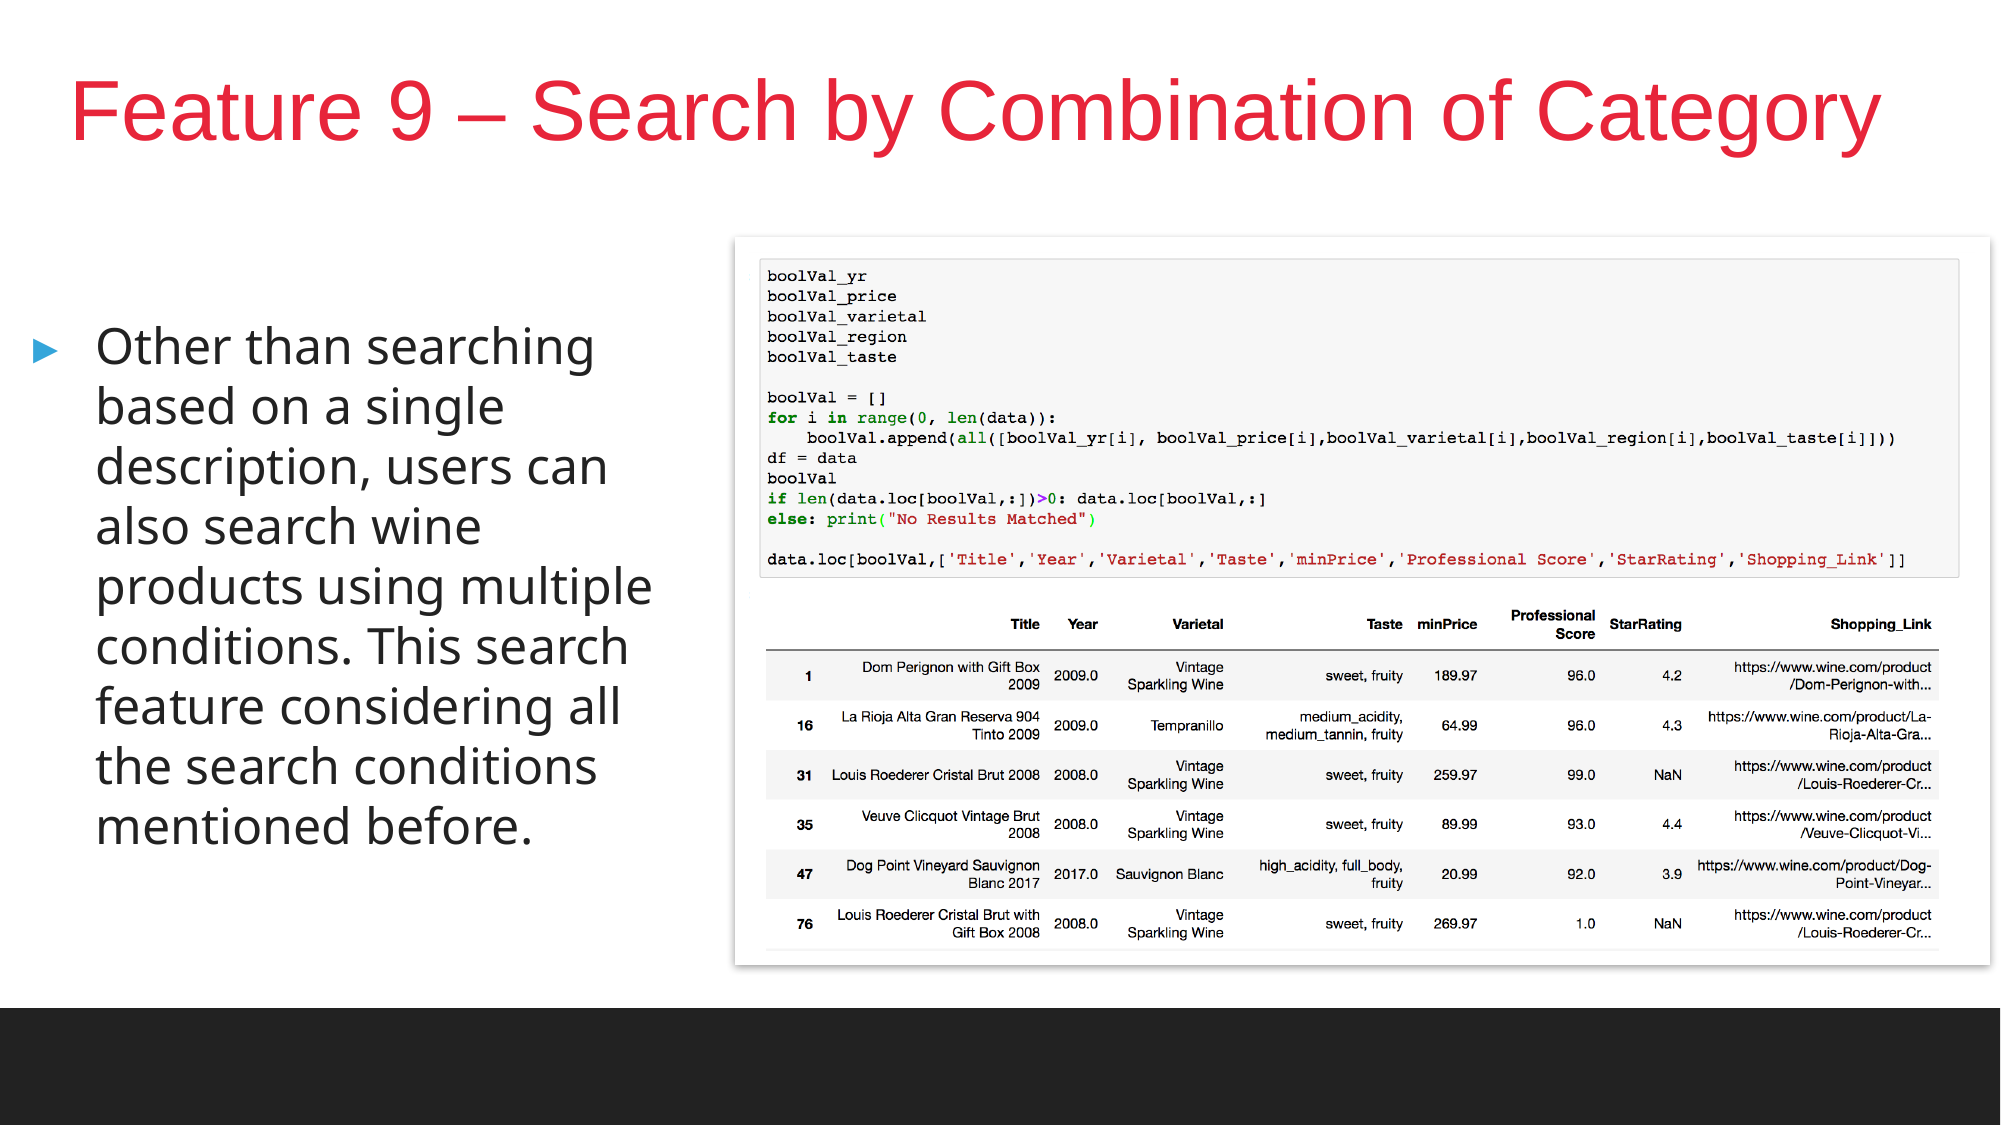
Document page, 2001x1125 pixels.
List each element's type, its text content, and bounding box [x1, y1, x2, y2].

list Other than searching based on a single description, users can also search wine products using multiple conditions. This search feature considering all the search conditions mentioned before. [26, 307, 702, 971]
picture [749, 251, 1976, 951]
title Feature 9 – Search by Combination of Category [62, 67, 1938, 152]
